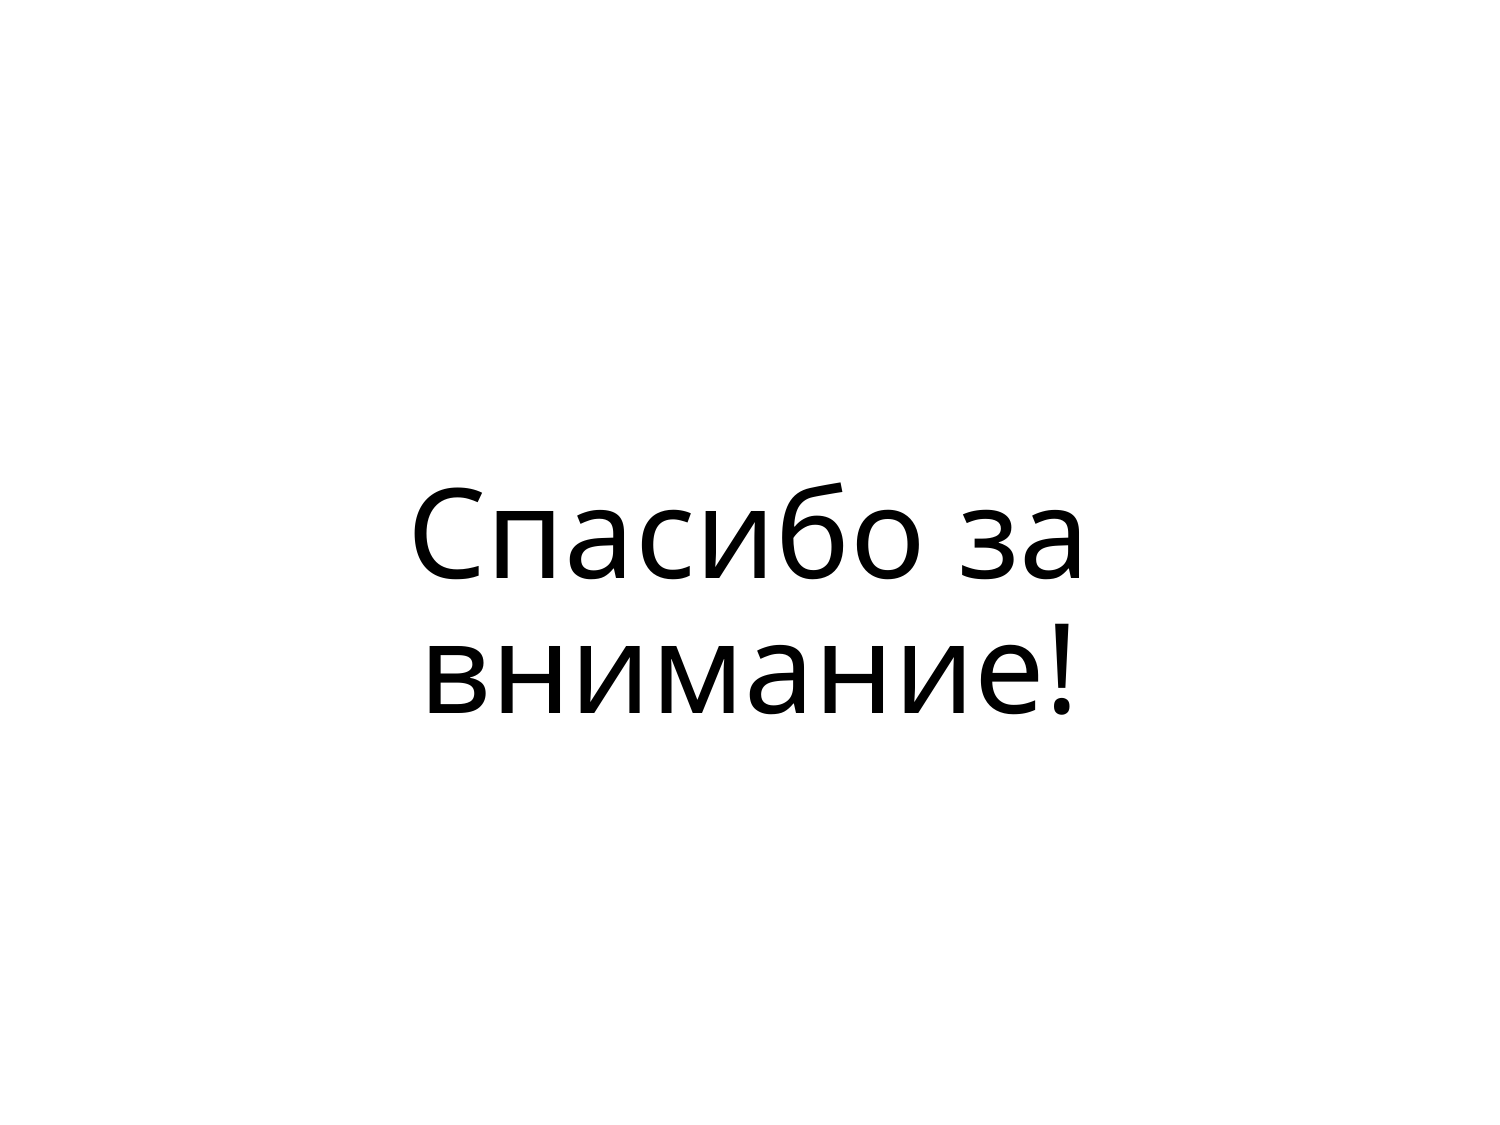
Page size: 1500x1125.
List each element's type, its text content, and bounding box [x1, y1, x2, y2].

title Спасибо за внимание! [102, 280, 1397, 749]
